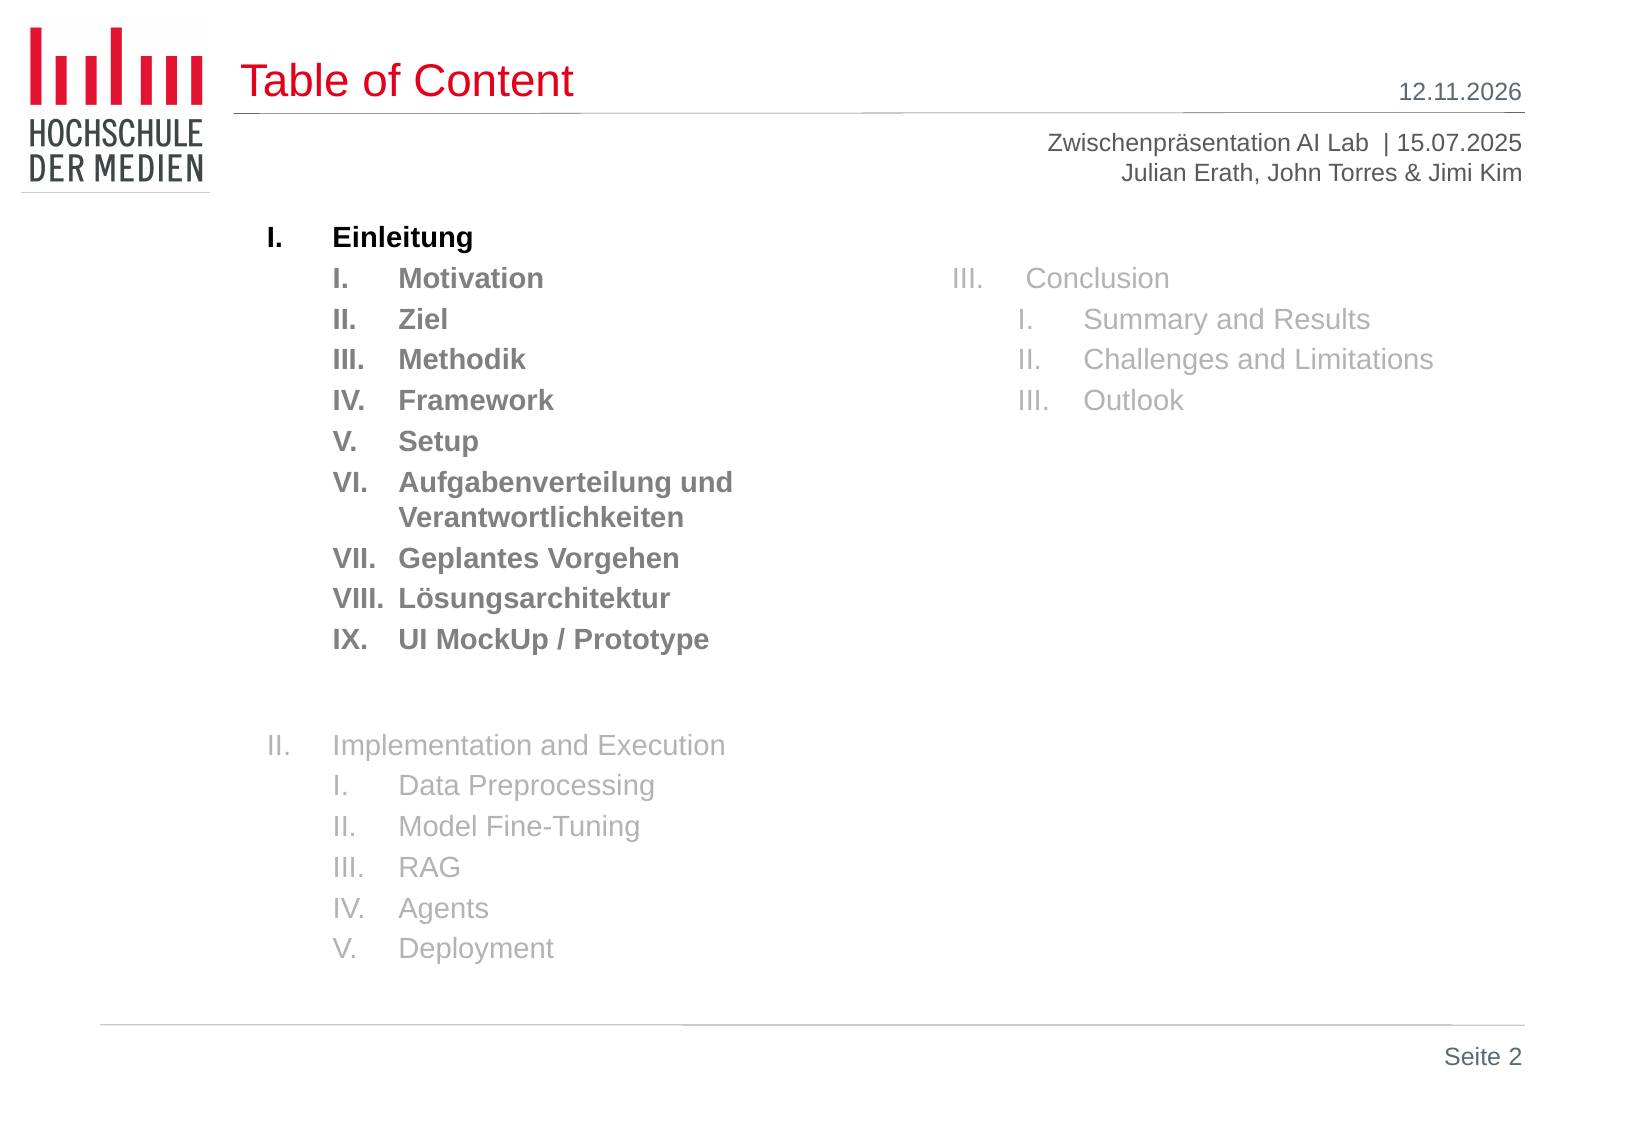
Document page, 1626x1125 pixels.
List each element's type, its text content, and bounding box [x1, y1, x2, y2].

list Einleitung Motivation Ziel Methodik Framework Setup Aufgabenverteilung und Verantwortlichkeiten Geplantes Vorgehen Lösungsarchitektur UI MockUp / Prototype Implementation and Execution Data Preprocessing Model Fine-Tuning RAG Agents Deployment Conclusion Summary and Results Challenges and Limitations Outlook [186, 210, 1587, 1058]
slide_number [1214, 67, 1538, 114]
slide_number Seite 2 [1387, 1033, 1538, 1108]
title Table of Content [225, 0, 1625, 114]
picture [21, 19, 210, 193]
